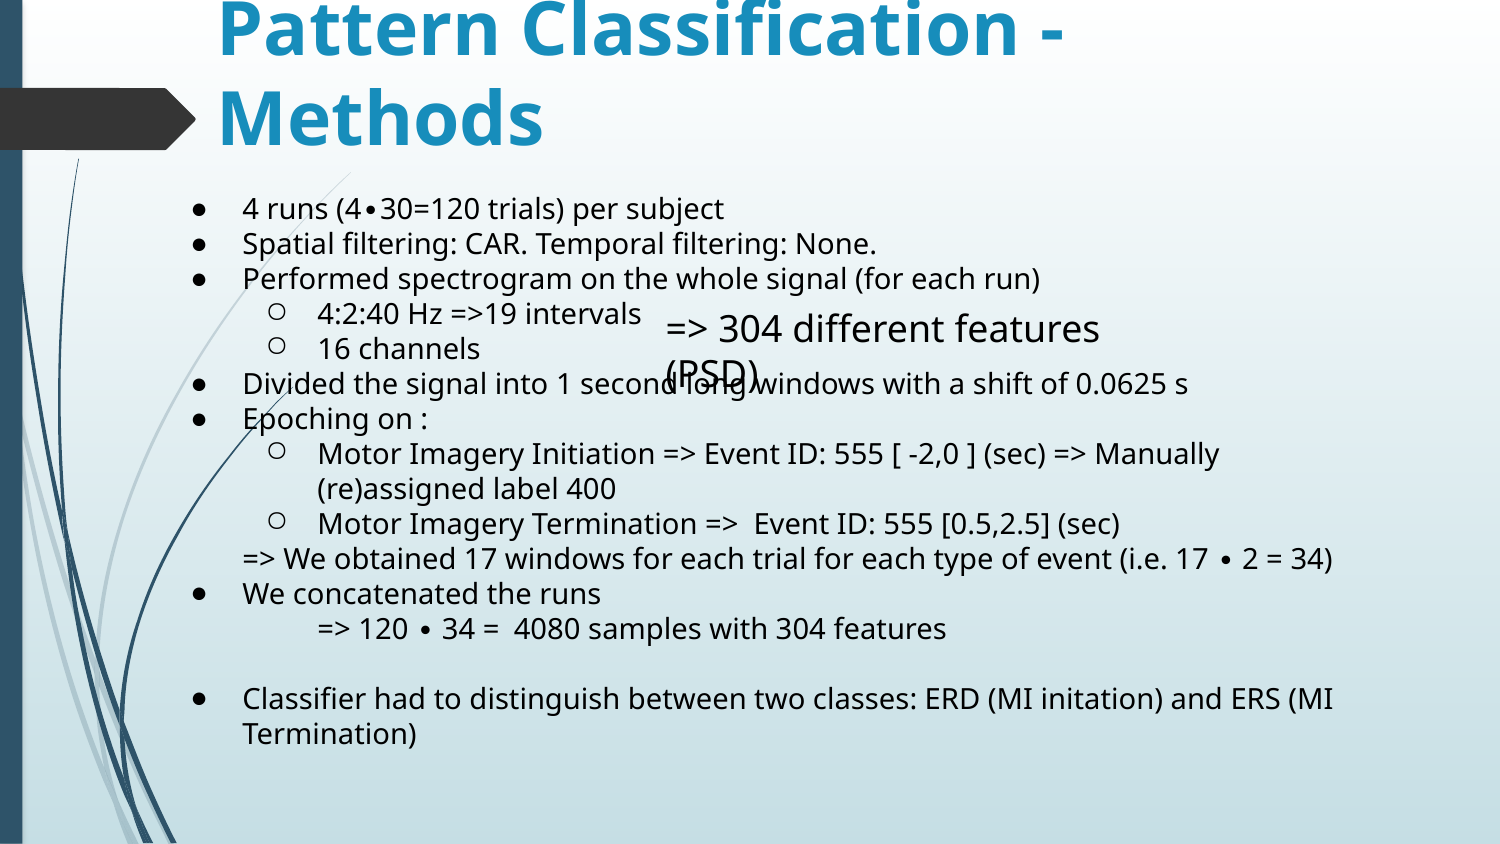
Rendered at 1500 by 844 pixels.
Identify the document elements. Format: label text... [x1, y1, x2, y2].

title Pattern Classification - Methods [201, 18, 1410, 175]
text_box => 304 different features (PSD) [650, 290, 1213, 337]
text_box 4 runs (4∙30=120 trials) per subject Spatial filtering: CAR. Temporal filtering: None. Performed spectrogram on the whole signal (for each run) 4:2:40 Hz =>19 intervals 16 channels Divided the signal into 1 second long windows with a shift of 0.0625 s Epoching on : Motor Imagery Initiation => Event ID: 555 [ -2,0 ] (sec) => Manually (re)assigned label 400 Motor Imagery Termination => Event ID: 555 [0.5,2.5] (sec) => We obtained 17 windows for each trial for each type of event (i.e. 17 ∙ 2 = 34) We concatenated the runs => 120 ∙ 34 = 4080 samples with 304 features Classifier had to distinguish between two classes: ERD (MI initation) and ERS (MI Termination) [152, 175, 1410, 775]
subtitle [0, 500, 152, 650]
